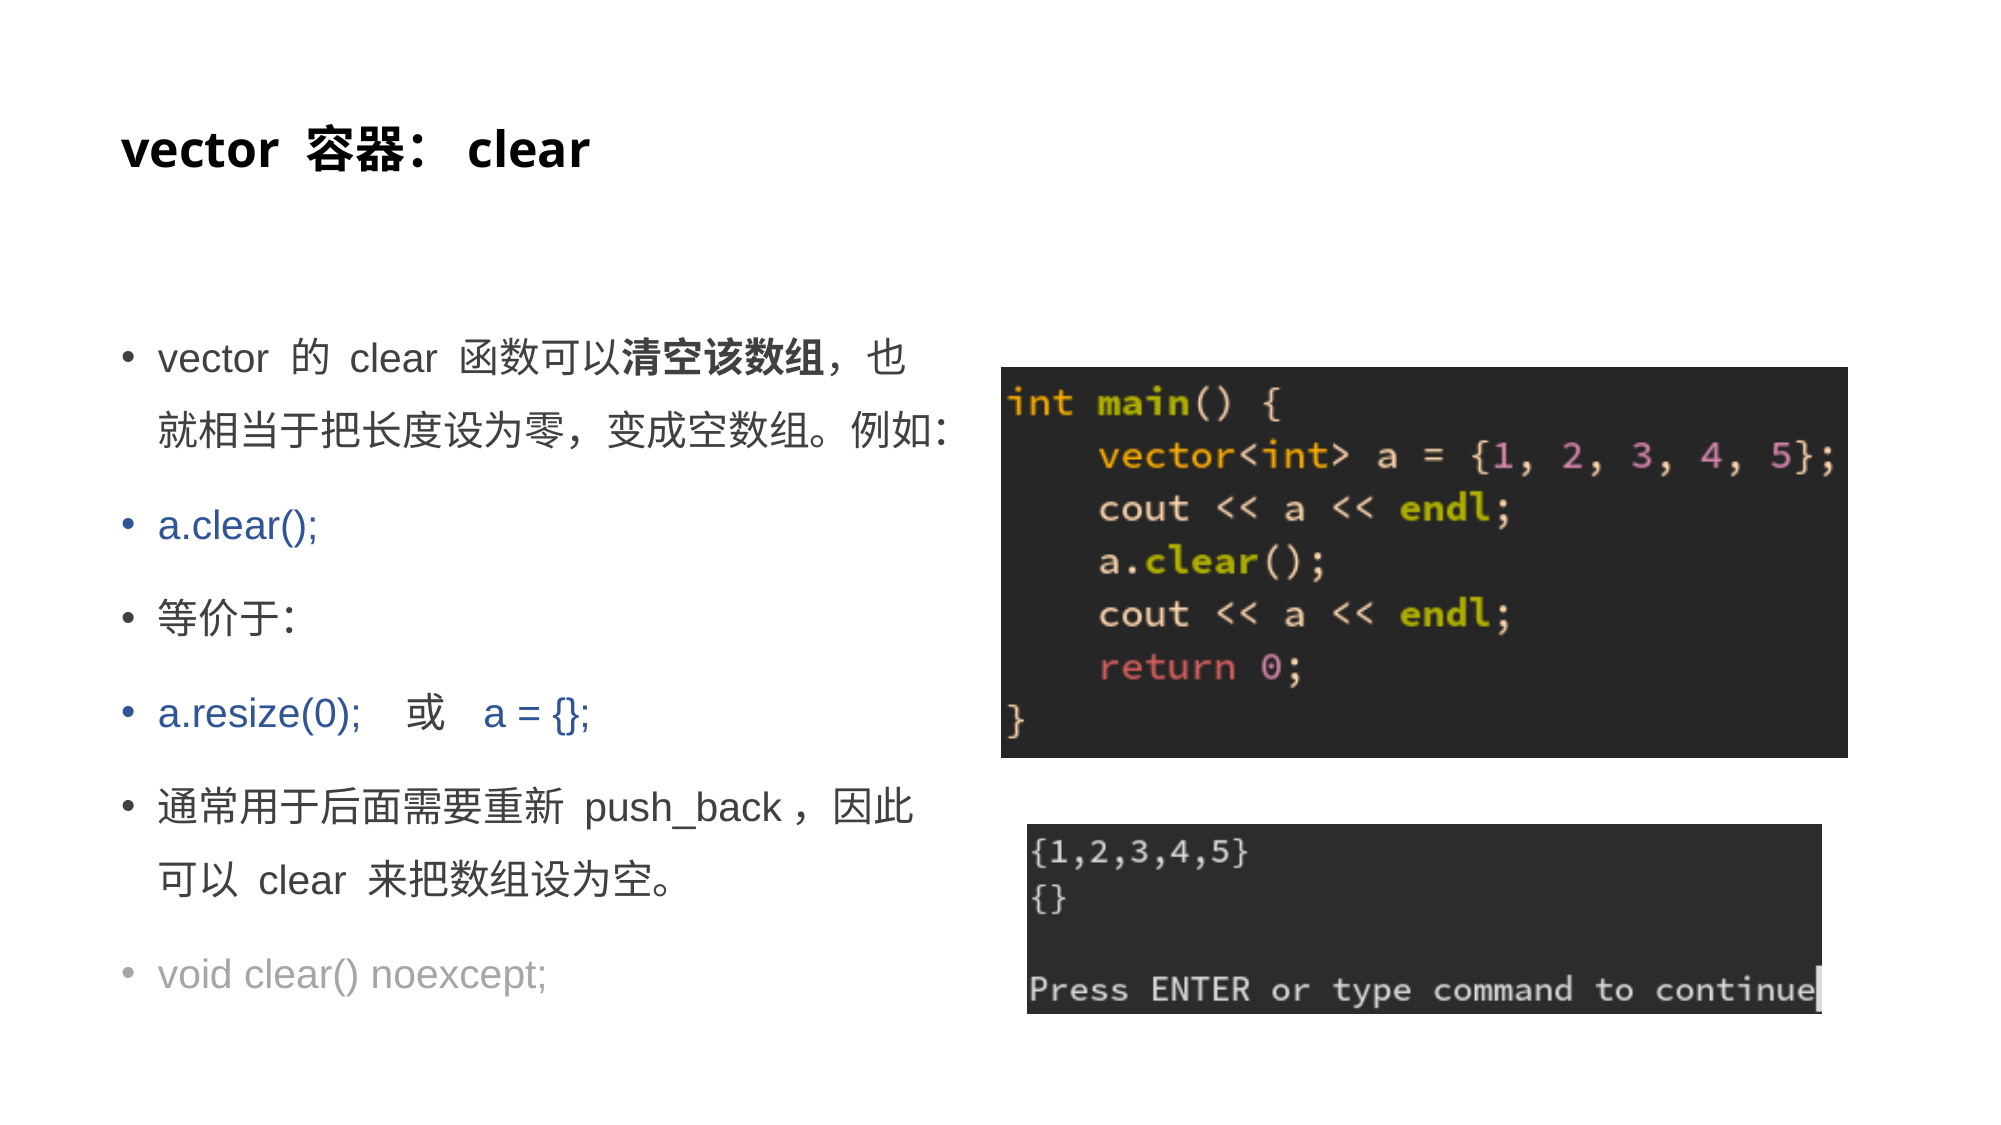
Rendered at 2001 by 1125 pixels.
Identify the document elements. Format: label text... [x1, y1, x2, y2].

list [1001, 367, 1848, 758]
list vector 的 clear 函数可以清空该数组，也就相当于把长度设为零，变成空数组。例如： a.clear(); 等价于： a.resize(0); 或 a = {}; 通常用于后面需要重新 push_back，因此可以 clear 来把数组设为空。 void clear() noexcept; [106, 299, 957, 1014]
title vector 容器：clear [106, 42, 1832, 260]
picture [1027, 824, 1822, 1014]
